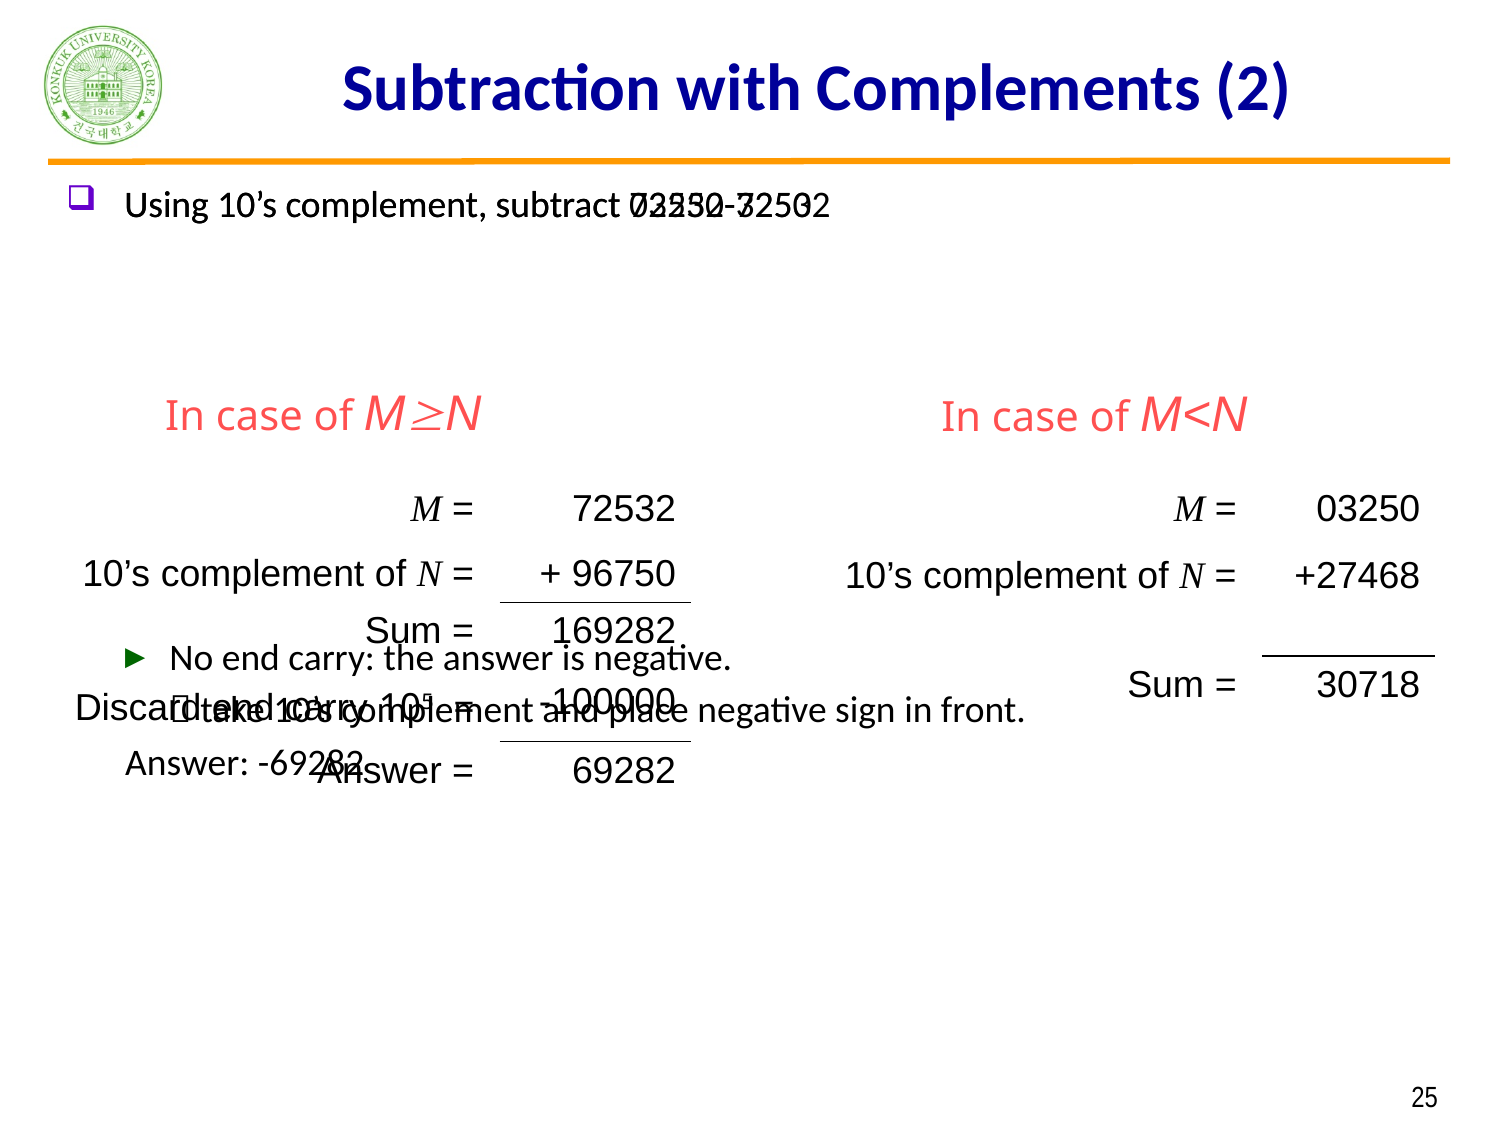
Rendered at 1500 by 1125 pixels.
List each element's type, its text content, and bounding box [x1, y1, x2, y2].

table_cell Sum = [809, 656, 1262, 739]
table_header M = [53, 480, 500, 545]
list Using 10’s complement, subtract 03250-72532 No end carry: the answer is negative.  take 10’s complement and place negative sign in front. Answer: -69282 [51, 172, 1453, 1071]
title Subtraction with Complements (2) [182, 18, 1452, 150]
table_cell 69282 [500, 742, 691, 800]
table_header 03250 [1262, 480, 1435, 547]
table_header 72532 [500, 480, 691, 545]
table_cell Sum = [53, 603, 500, 673]
table_cell Answer = [53, 742, 500, 800]
table_cell 10’s complement of N = [53, 545, 500, 603]
table_cell 30718 [1262, 657, 1435, 739]
table_header M = [809, 480, 1262, 547]
table_cell 10’s complement of N = [809, 547, 1262, 656]
table_cell + 96750 [500, 545, 691, 602]
table_cell -100000 [500, 673, 691, 741]
text_box In case of M<N [926, 374, 1262, 450]
table_cell +27468 [1262, 547, 1435, 655]
picture [35, 19, 172, 148]
table_cell Discard end carry 105 = [53, 673, 500, 742]
text_box In case of MN [150, 373, 497, 449]
slide_number 25 [1098, 1070, 1454, 1118]
table_cell 169282 [500, 603, 691, 673]
